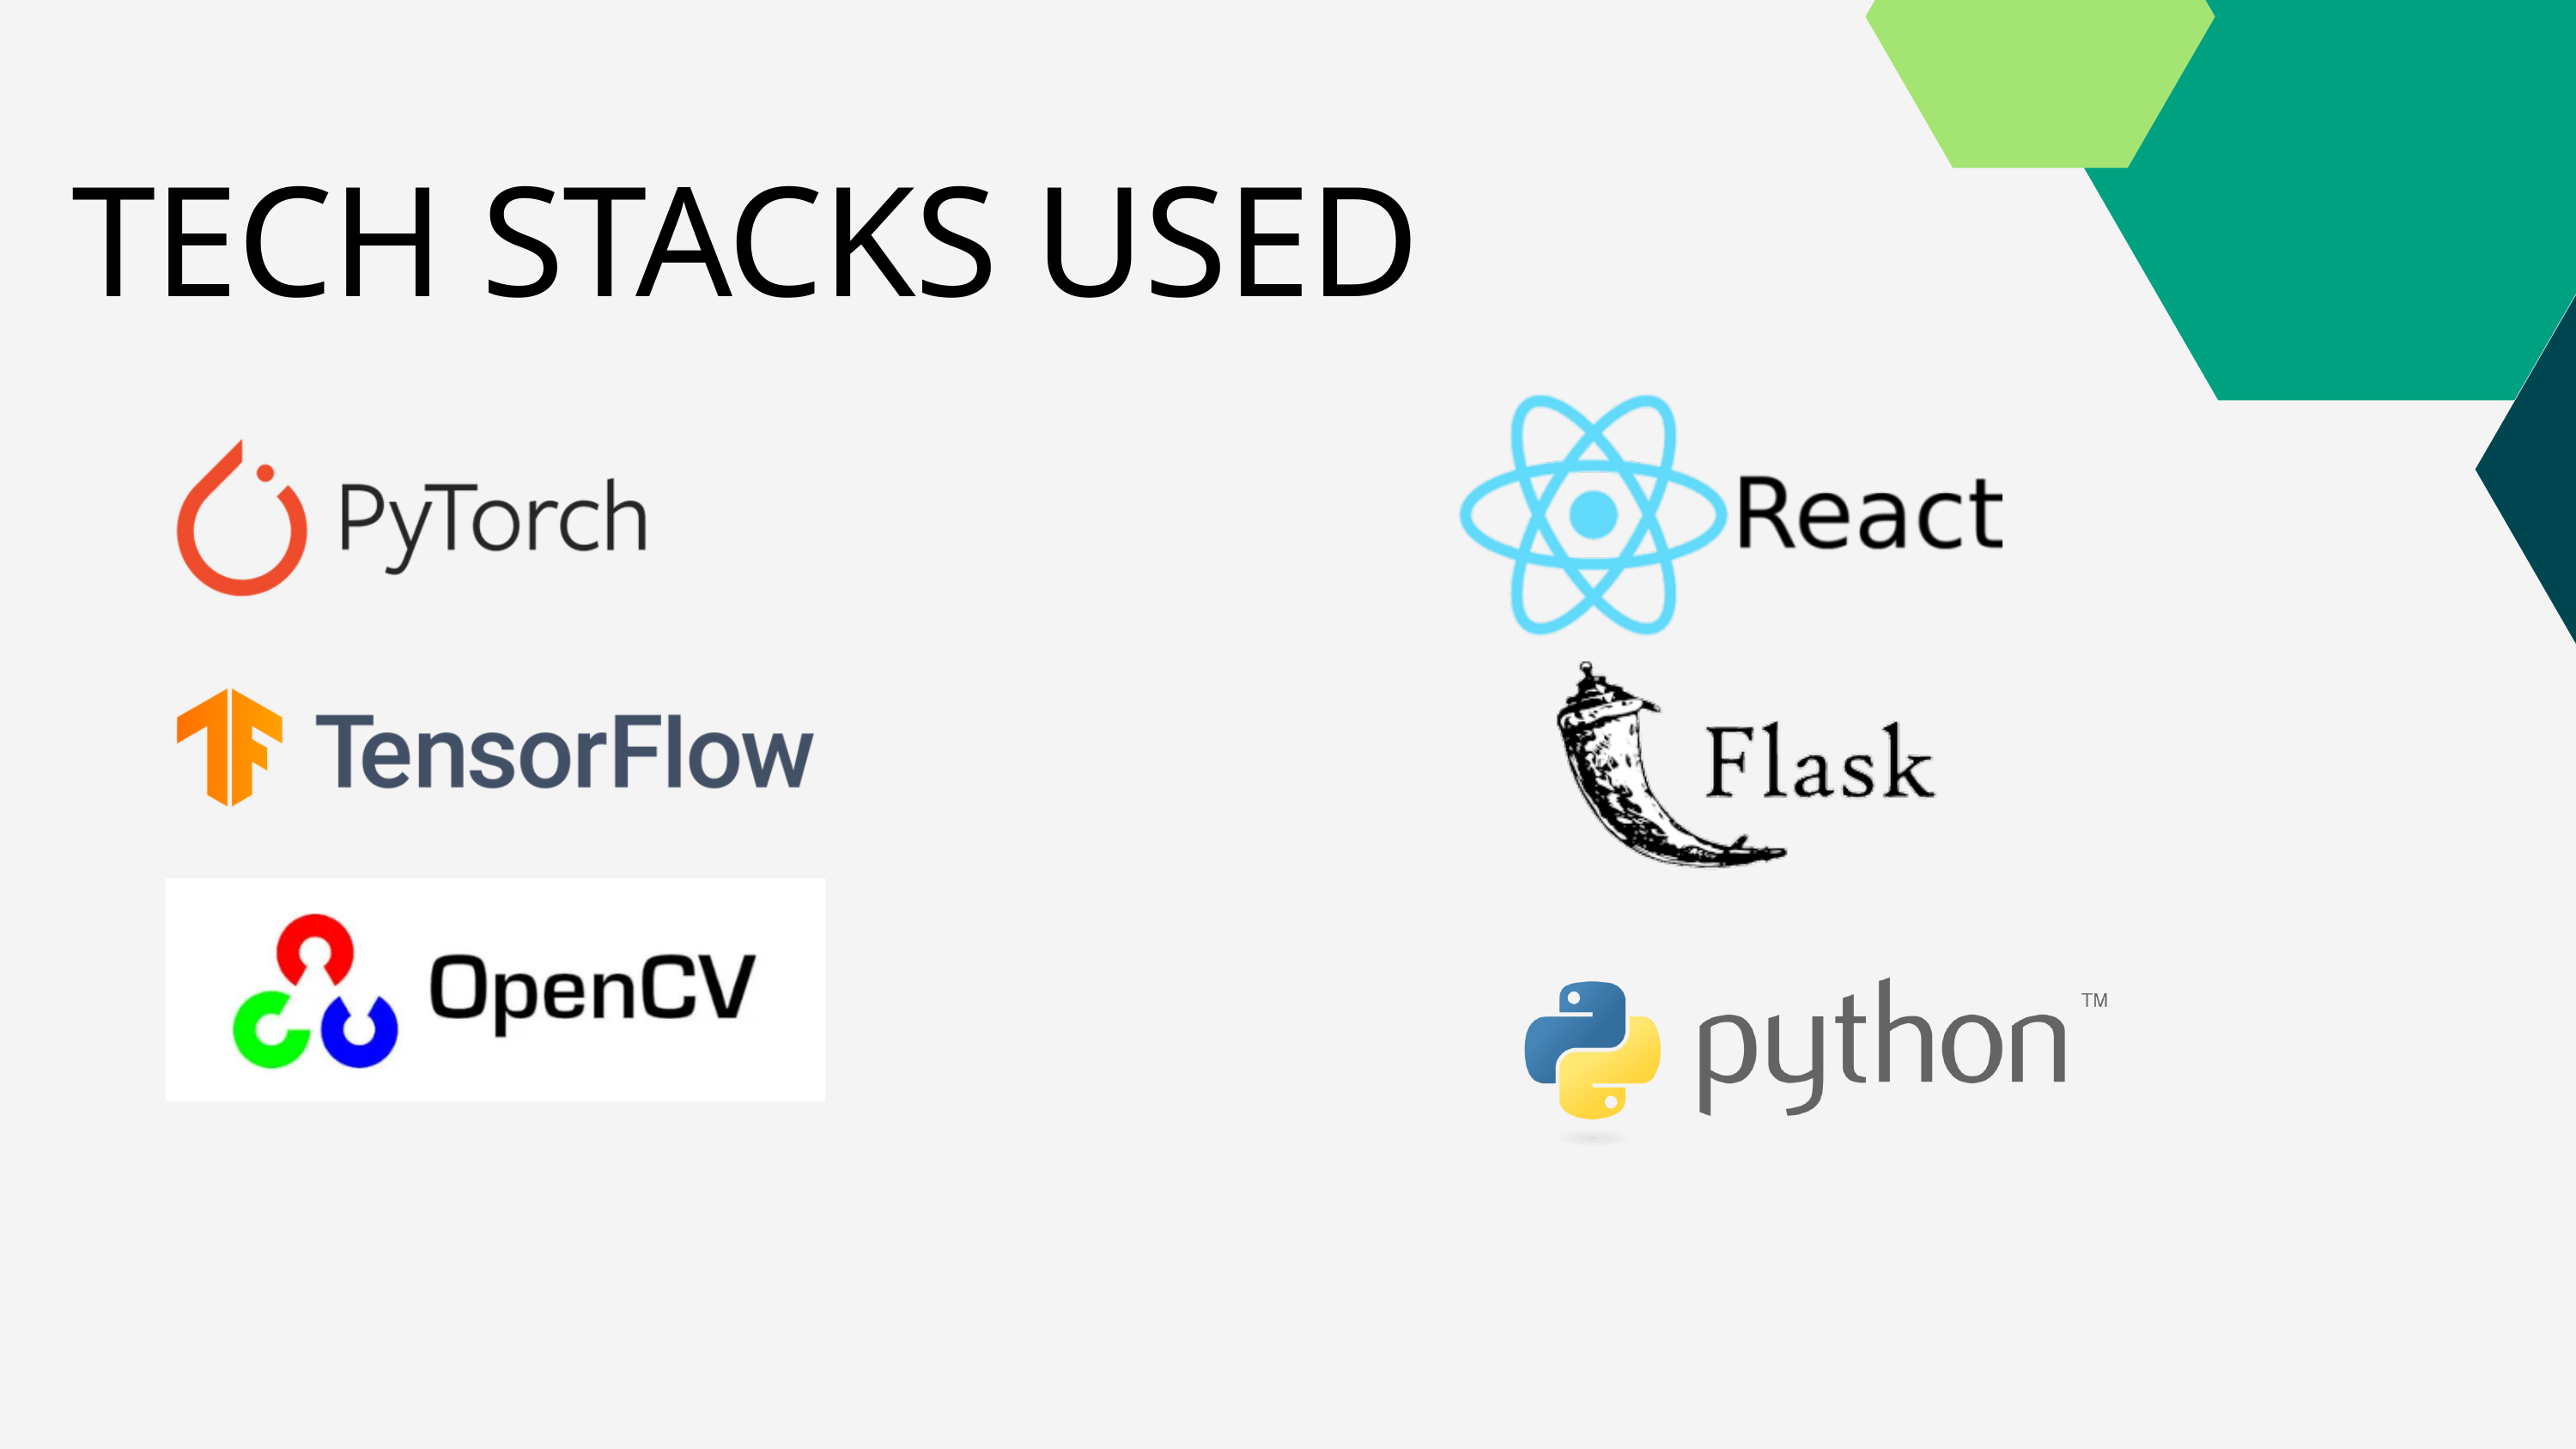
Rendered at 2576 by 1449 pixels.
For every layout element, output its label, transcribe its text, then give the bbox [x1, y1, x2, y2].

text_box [2475, 407, 2576, 652]
text_box [1441, 388, 2003, 556]
text_box [144, 384, 678, 616]
text_box [1317, 556, 2215, 990]
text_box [1865, 0, 2215, 168]
text_box [105, 616, 886, 879]
text_box TECH STACKS USED [71, 144, 1562, 328]
text_box [165, 878, 826, 1101]
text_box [2069, 0, 2576, 401]
text_box [1524, 872, 2108, 1237]
